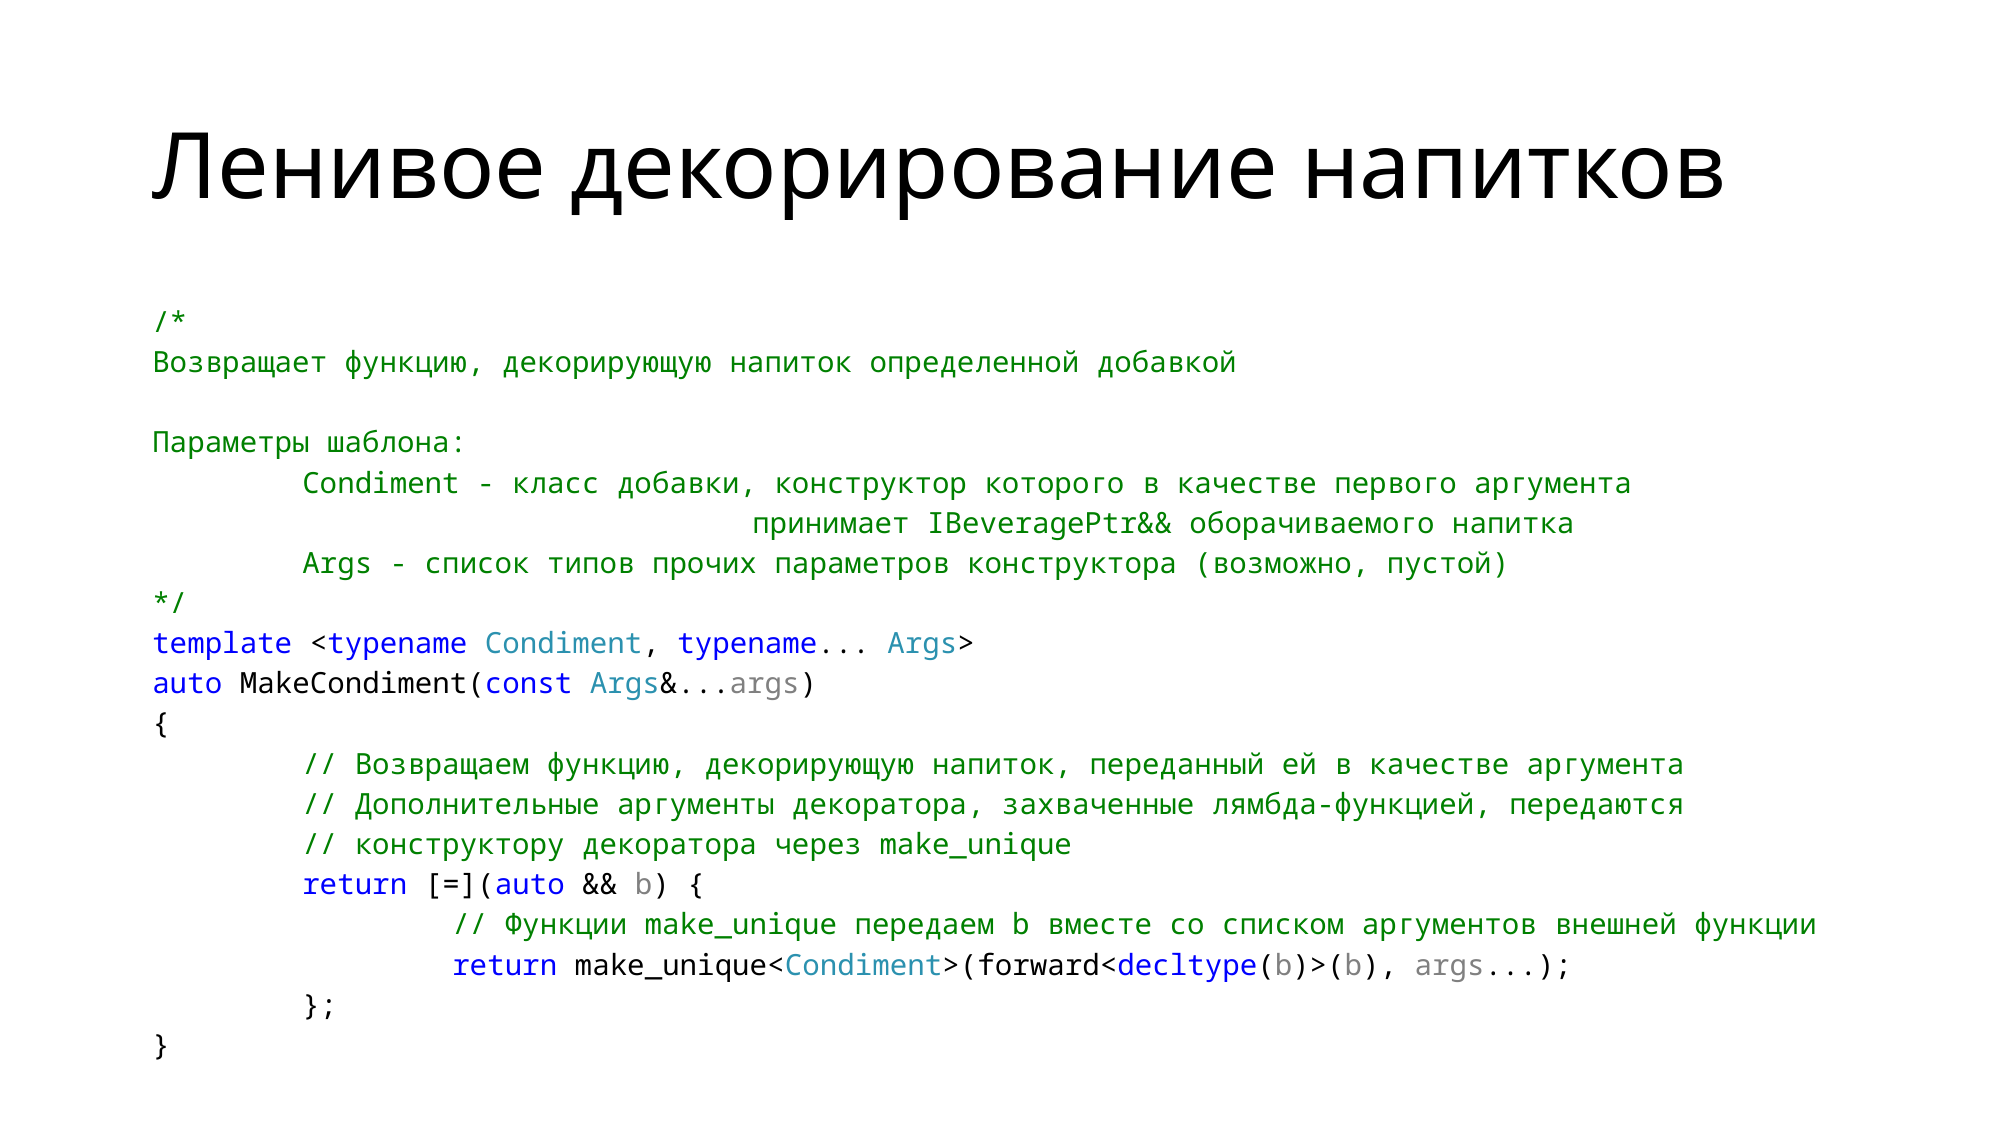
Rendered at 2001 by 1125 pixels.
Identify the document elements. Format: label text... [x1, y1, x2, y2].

text_box /* Возвращает функцию, декорирующую напиток определенной добавкой Параметры шаблона: Condiment - класс добавки, конструктор которого в качестве первого аргумента принимает IBeveragePtr&& оборачиваемого напитка Args - список типов прочих параметров конструктора (возможно, пустой) */ template <typename Condiment, typename... Args> auto MakeCondiment(const Args&...args) { // Возвращаем функцию, декорирующую напиток, переданный ей в качестве аргумента // Дополнительные аргументы декоратора, захваченные лямбда-функцией, передаются // конструктору декоратора через make_unique return [=](auto && b) { // Функции make_unique передаем b вместе со списком аргументов внешней функции return make_unique<Condiment>(forward<decltype(b)>(b), args...); }; } [137, 290, 1851, 1069]
title Ленивое декорирование напитков [137, 59, 1863, 278]
